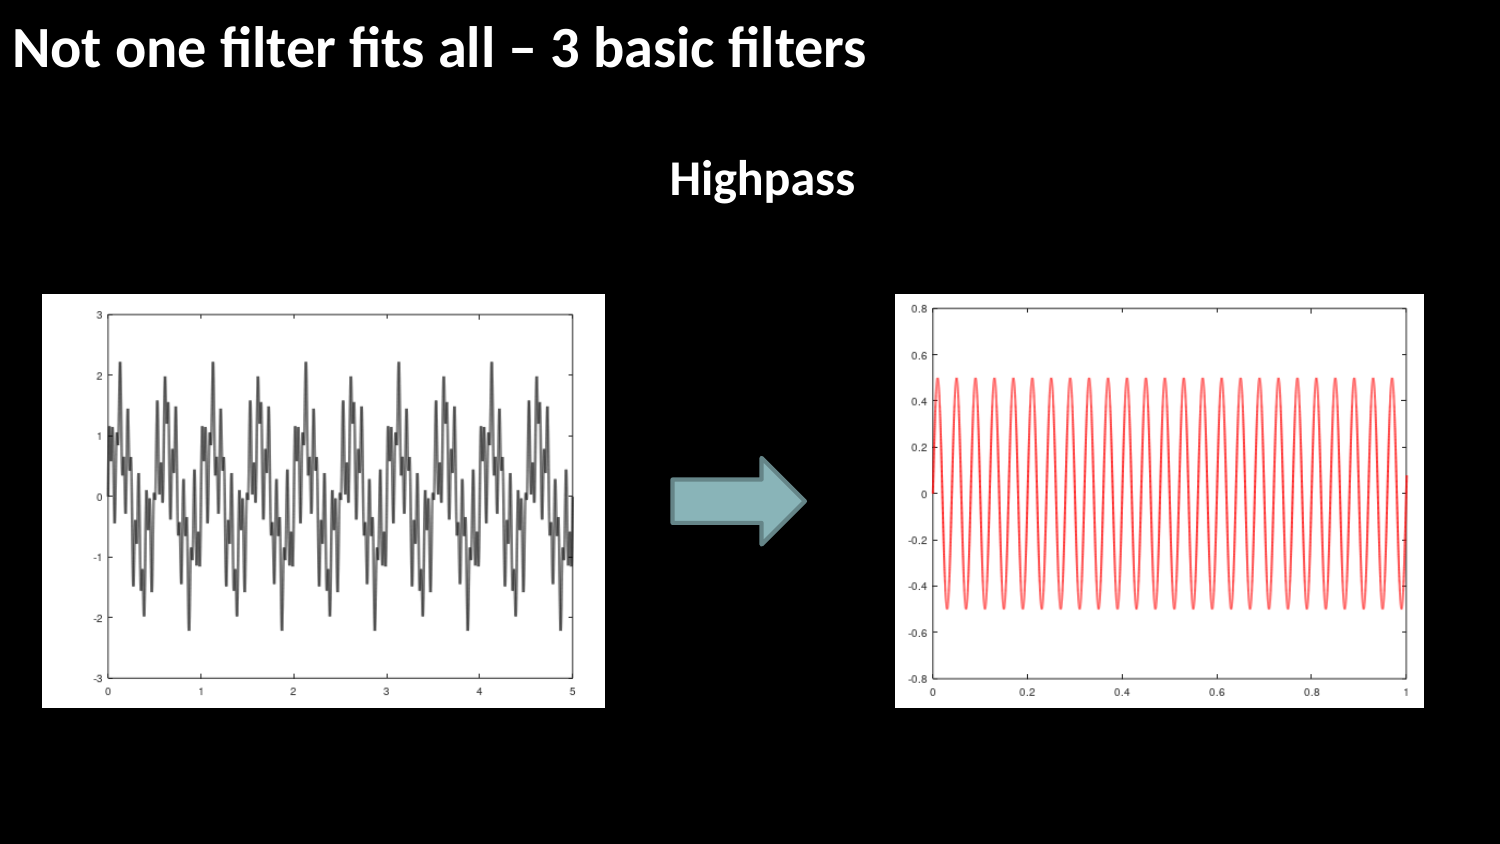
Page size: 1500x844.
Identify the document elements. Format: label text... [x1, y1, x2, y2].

title Not one filter fits all – 3 basic filters [11, 8, 1466, 62]
list Highpass [632, 145, 968, 192]
picture [895, 294, 1424, 708]
picture [42, 294, 605, 708]
text_box [670, 455, 808, 547]
